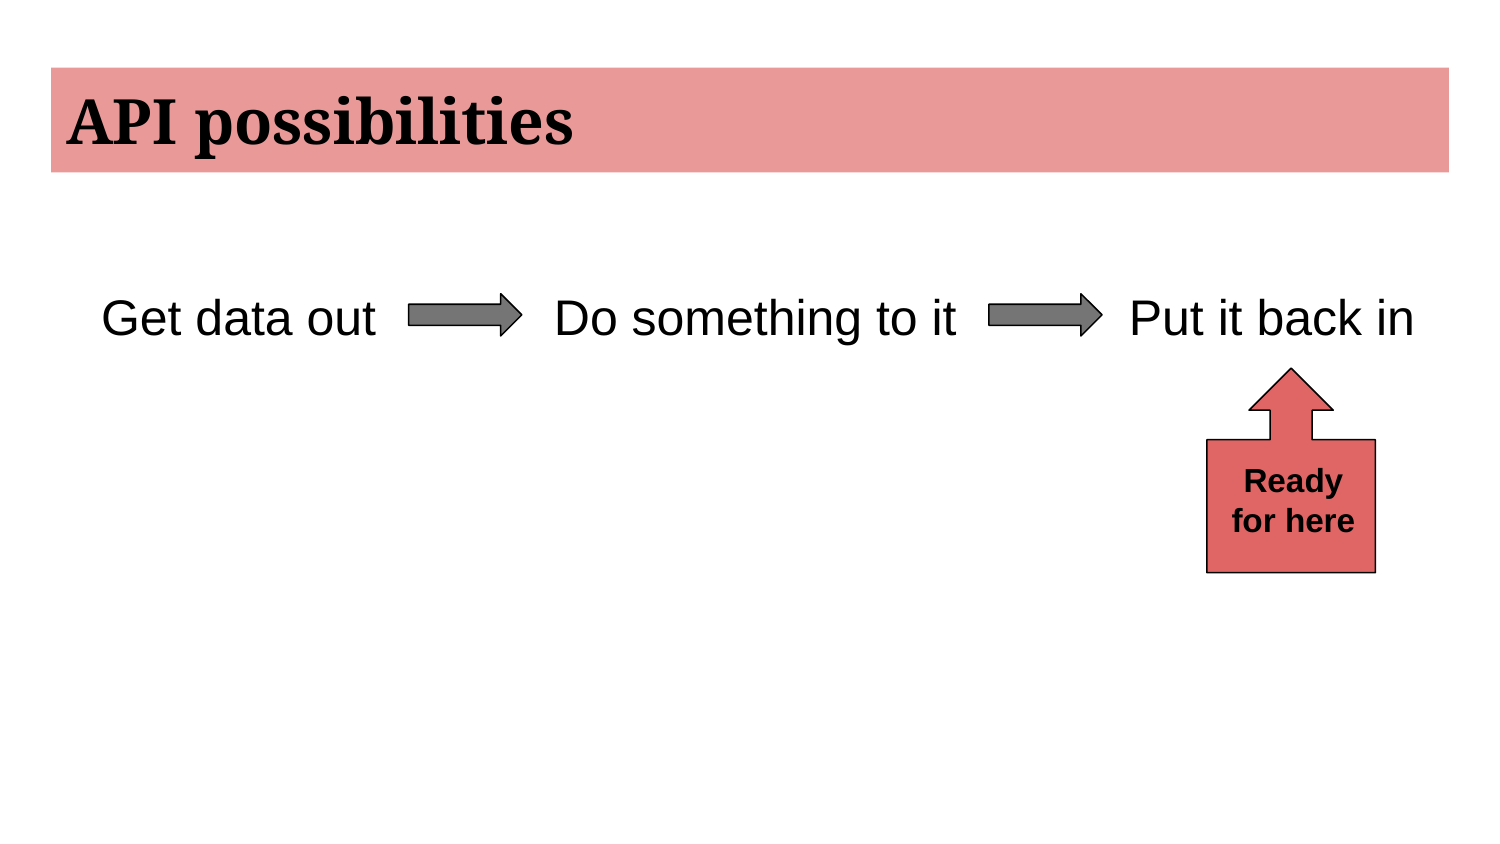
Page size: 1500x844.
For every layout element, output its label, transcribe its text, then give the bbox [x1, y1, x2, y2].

text_box Do something to it [521, 263, 989, 369]
text_box Ready for here [1211, 444, 1376, 565]
text_box [408, 293, 522, 336]
text_box [988, 293, 1103, 336]
text_box Put it back in [1103, 263, 1442, 369]
text_box Get data out [69, 263, 408, 369]
text_box [1206, 368, 1376, 573]
title API possibilities [51, 67, 1449, 173]
